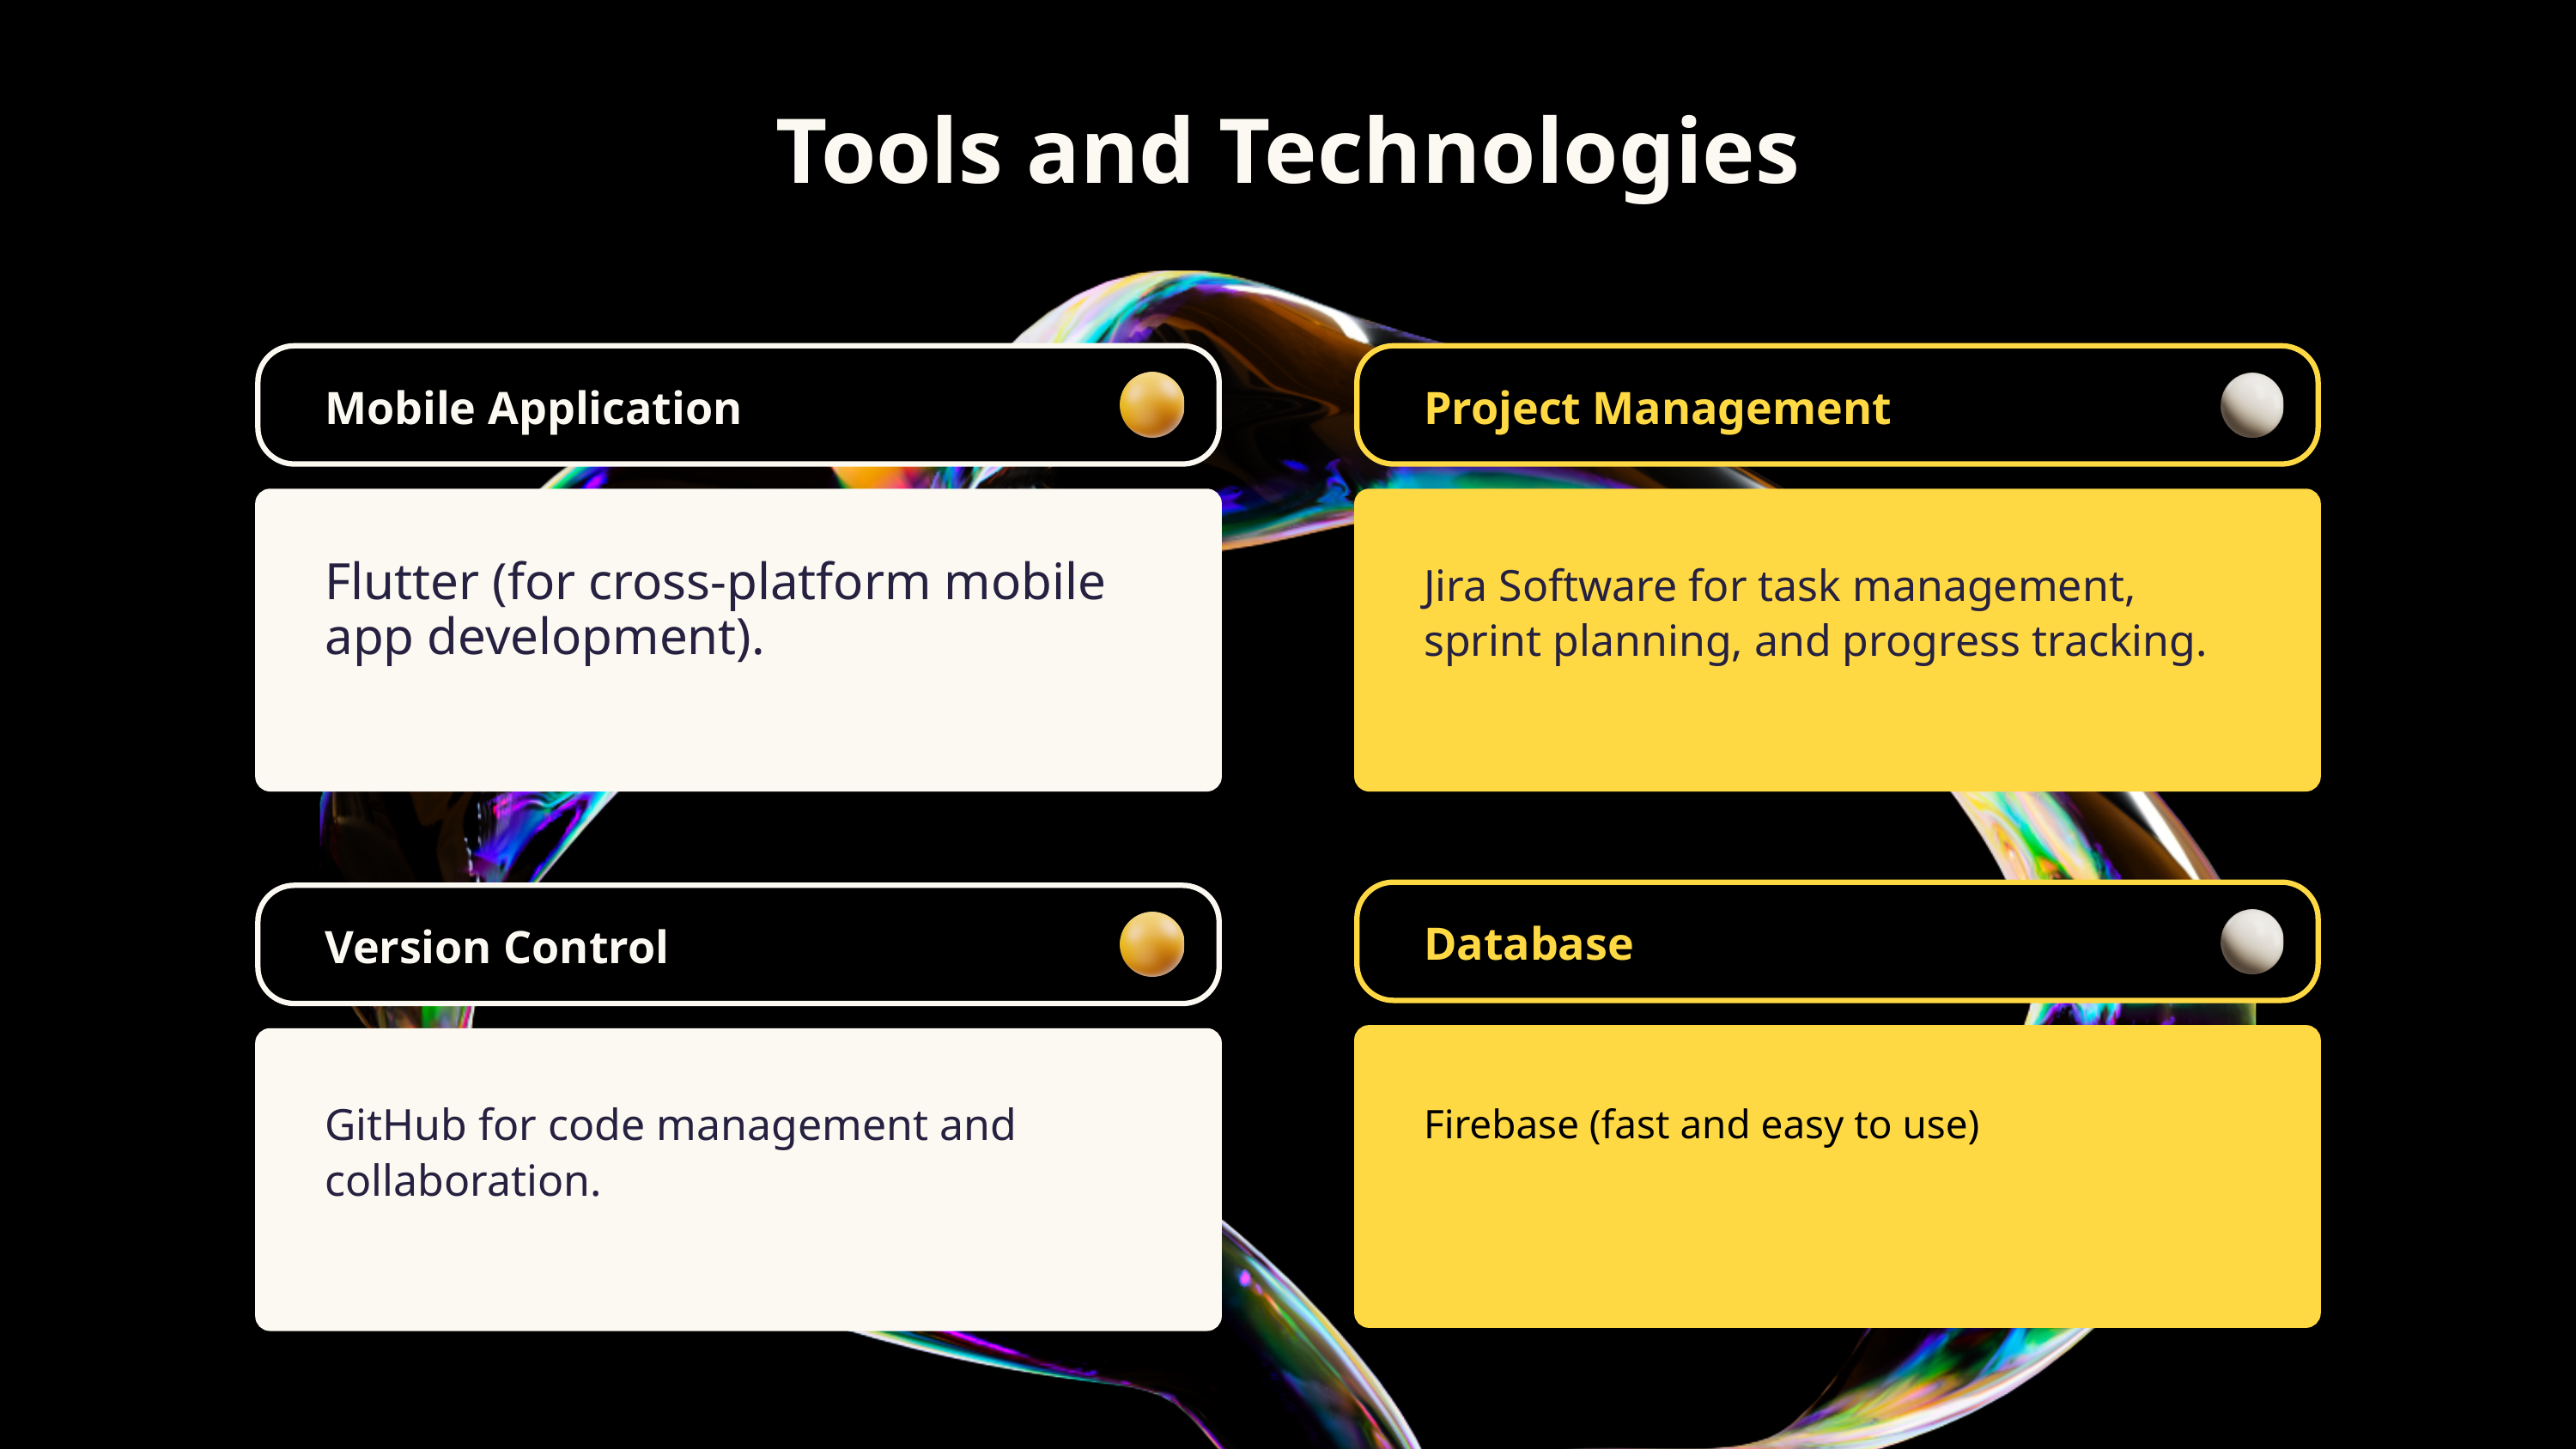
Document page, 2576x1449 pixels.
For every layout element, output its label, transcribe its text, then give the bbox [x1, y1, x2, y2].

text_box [1356, 491, 2318, 790]
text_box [1356, 345, 2318, 464]
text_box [1356, 1028, 2318, 1325]
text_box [258, 885, 1219, 1004]
text_box Tools and Technologies [637, 103, 1939, 202]
text_box [1357, 1010, 2318, 1027]
text_box [319, 270, 2257, 1449]
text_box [258, 1030, 1219, 1329]
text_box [258, 491, 1219, 790]
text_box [258, 345, 1219, 464]
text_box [1356, 882, 2318, 1001]
